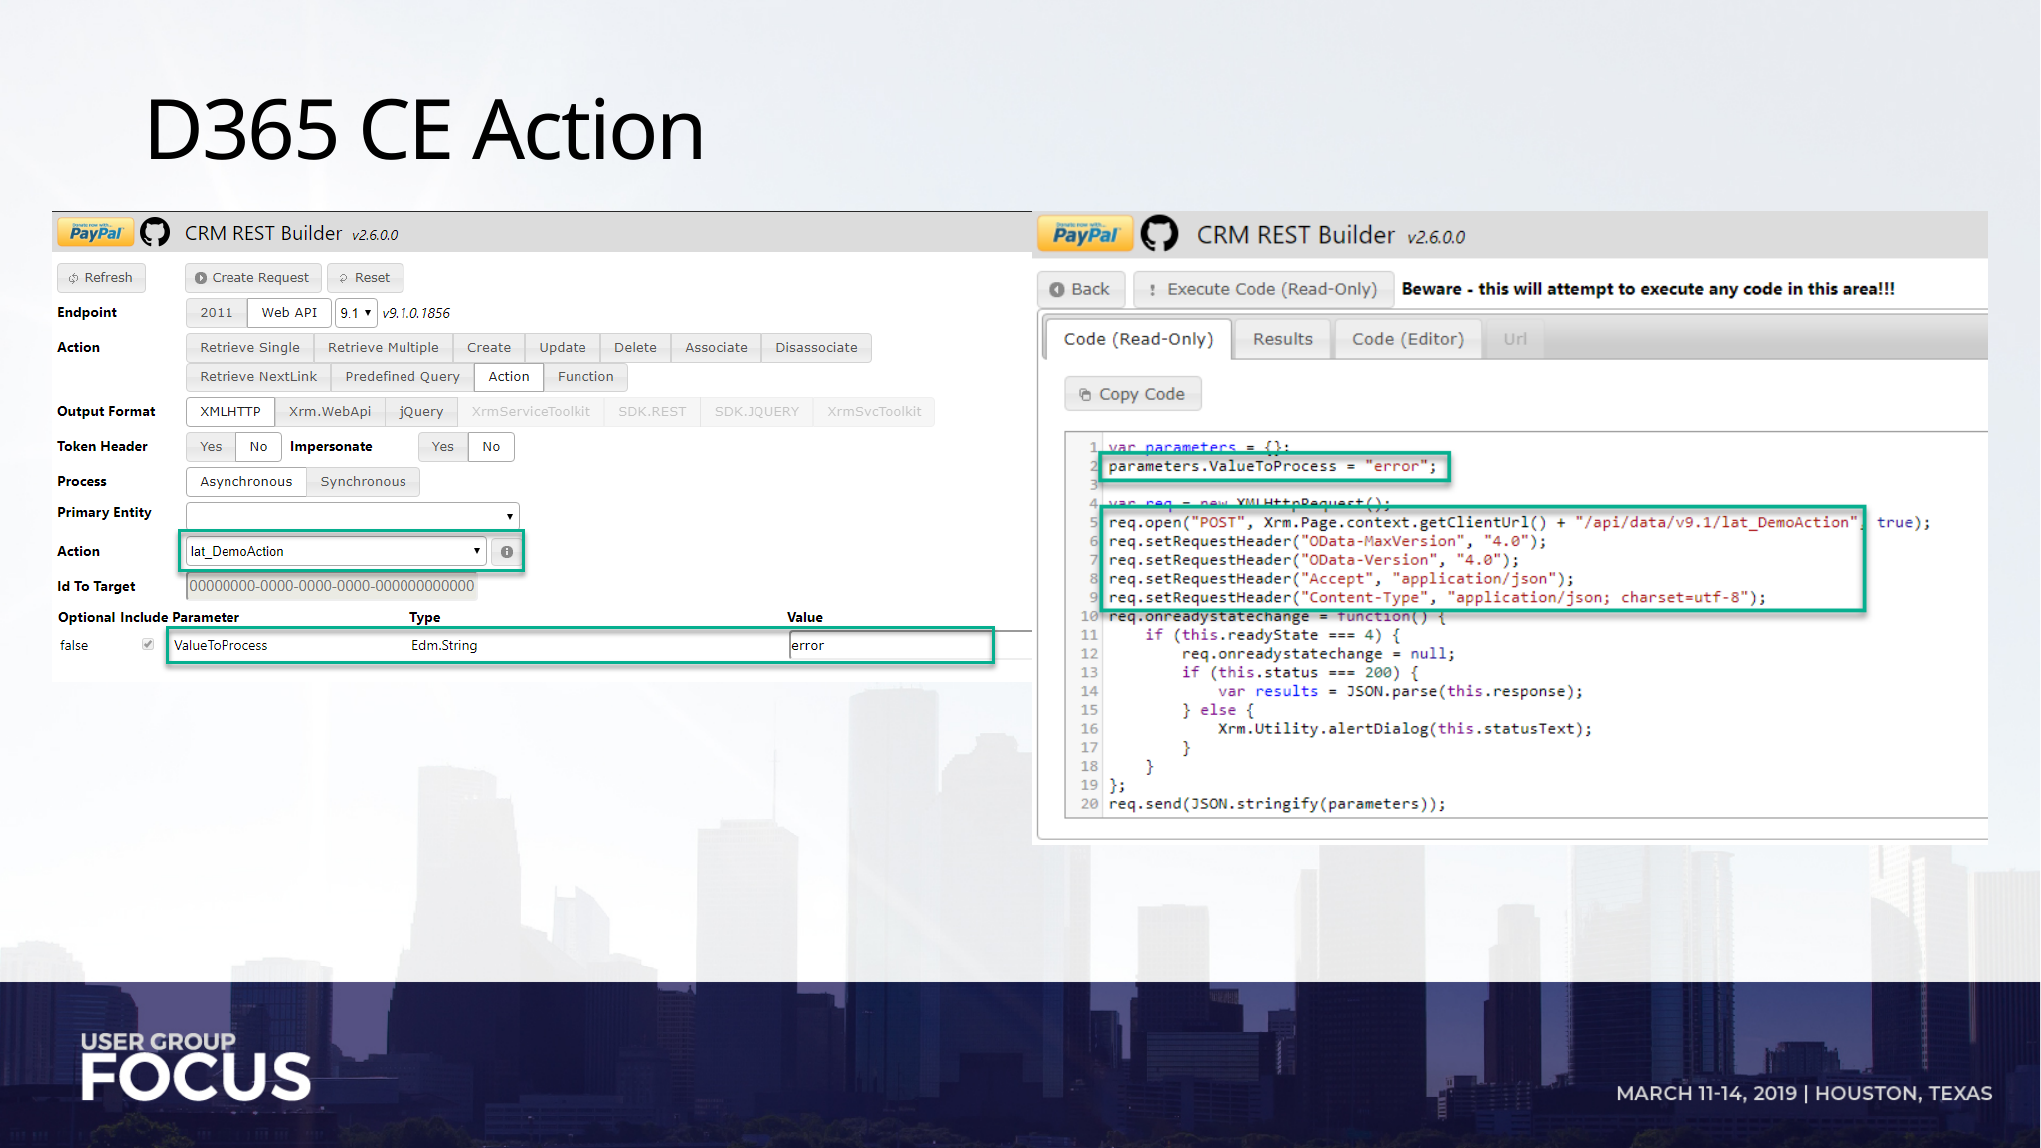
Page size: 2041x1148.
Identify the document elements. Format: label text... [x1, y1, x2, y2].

title D365 CE Action [120, 73, 1921, 187]
picture [0, 0, 2041, 1148]
